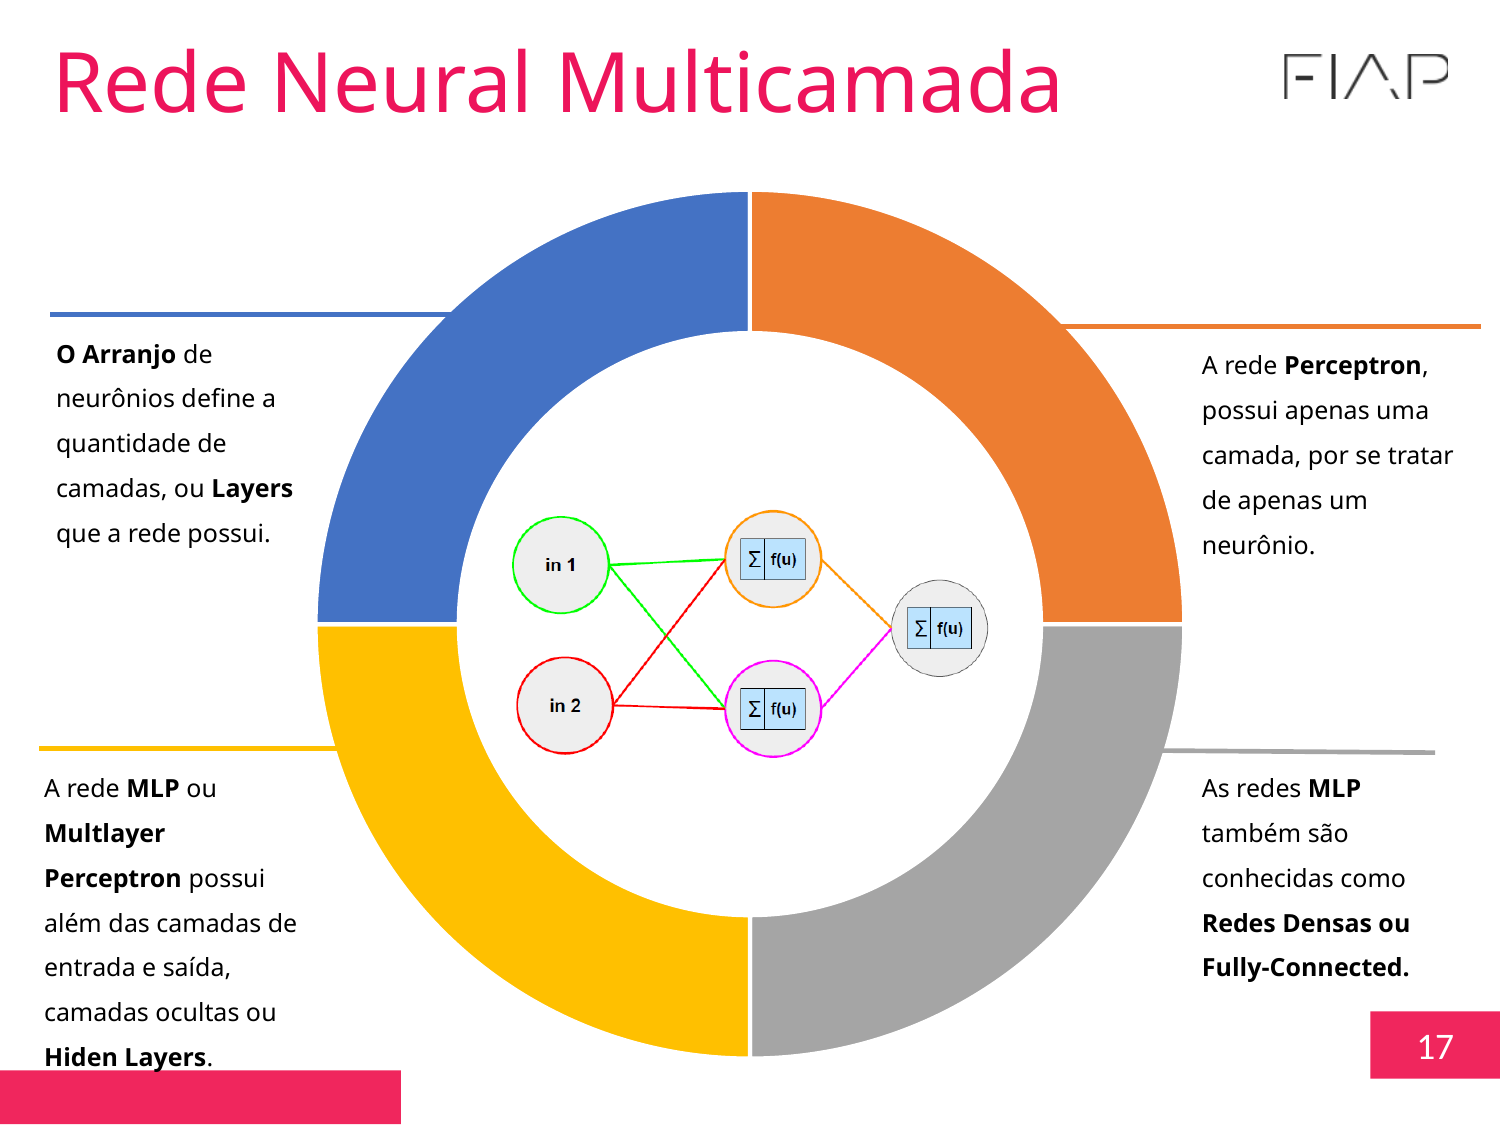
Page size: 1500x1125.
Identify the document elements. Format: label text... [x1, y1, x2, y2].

text_box Rede Neural Multicamada [37, 21, 1176, 137]
text_box A rede Perceptron, possui apenas uma camada, por se tratar de apenas um neurônio. [1187, 329, 1481, 567]
text_box O Arranjo de neurônios define a quantidade de camadas, ou Layers que a rede possui. [41, 315, 313, 555]
text_box A rede MLP ou Multlayer Perceptron possui além das camadas de entrada e saída, camadas ocultas ou Hiden Layers. [29, 750, 325, 1079]
picture [505, 497, 993, 764]
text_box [315, 189, 1185, 1059]
text_box As redes MLP também são conhecidas como Redes Densas ou Fully-Connected. [1187, 754, 1435, 990]
